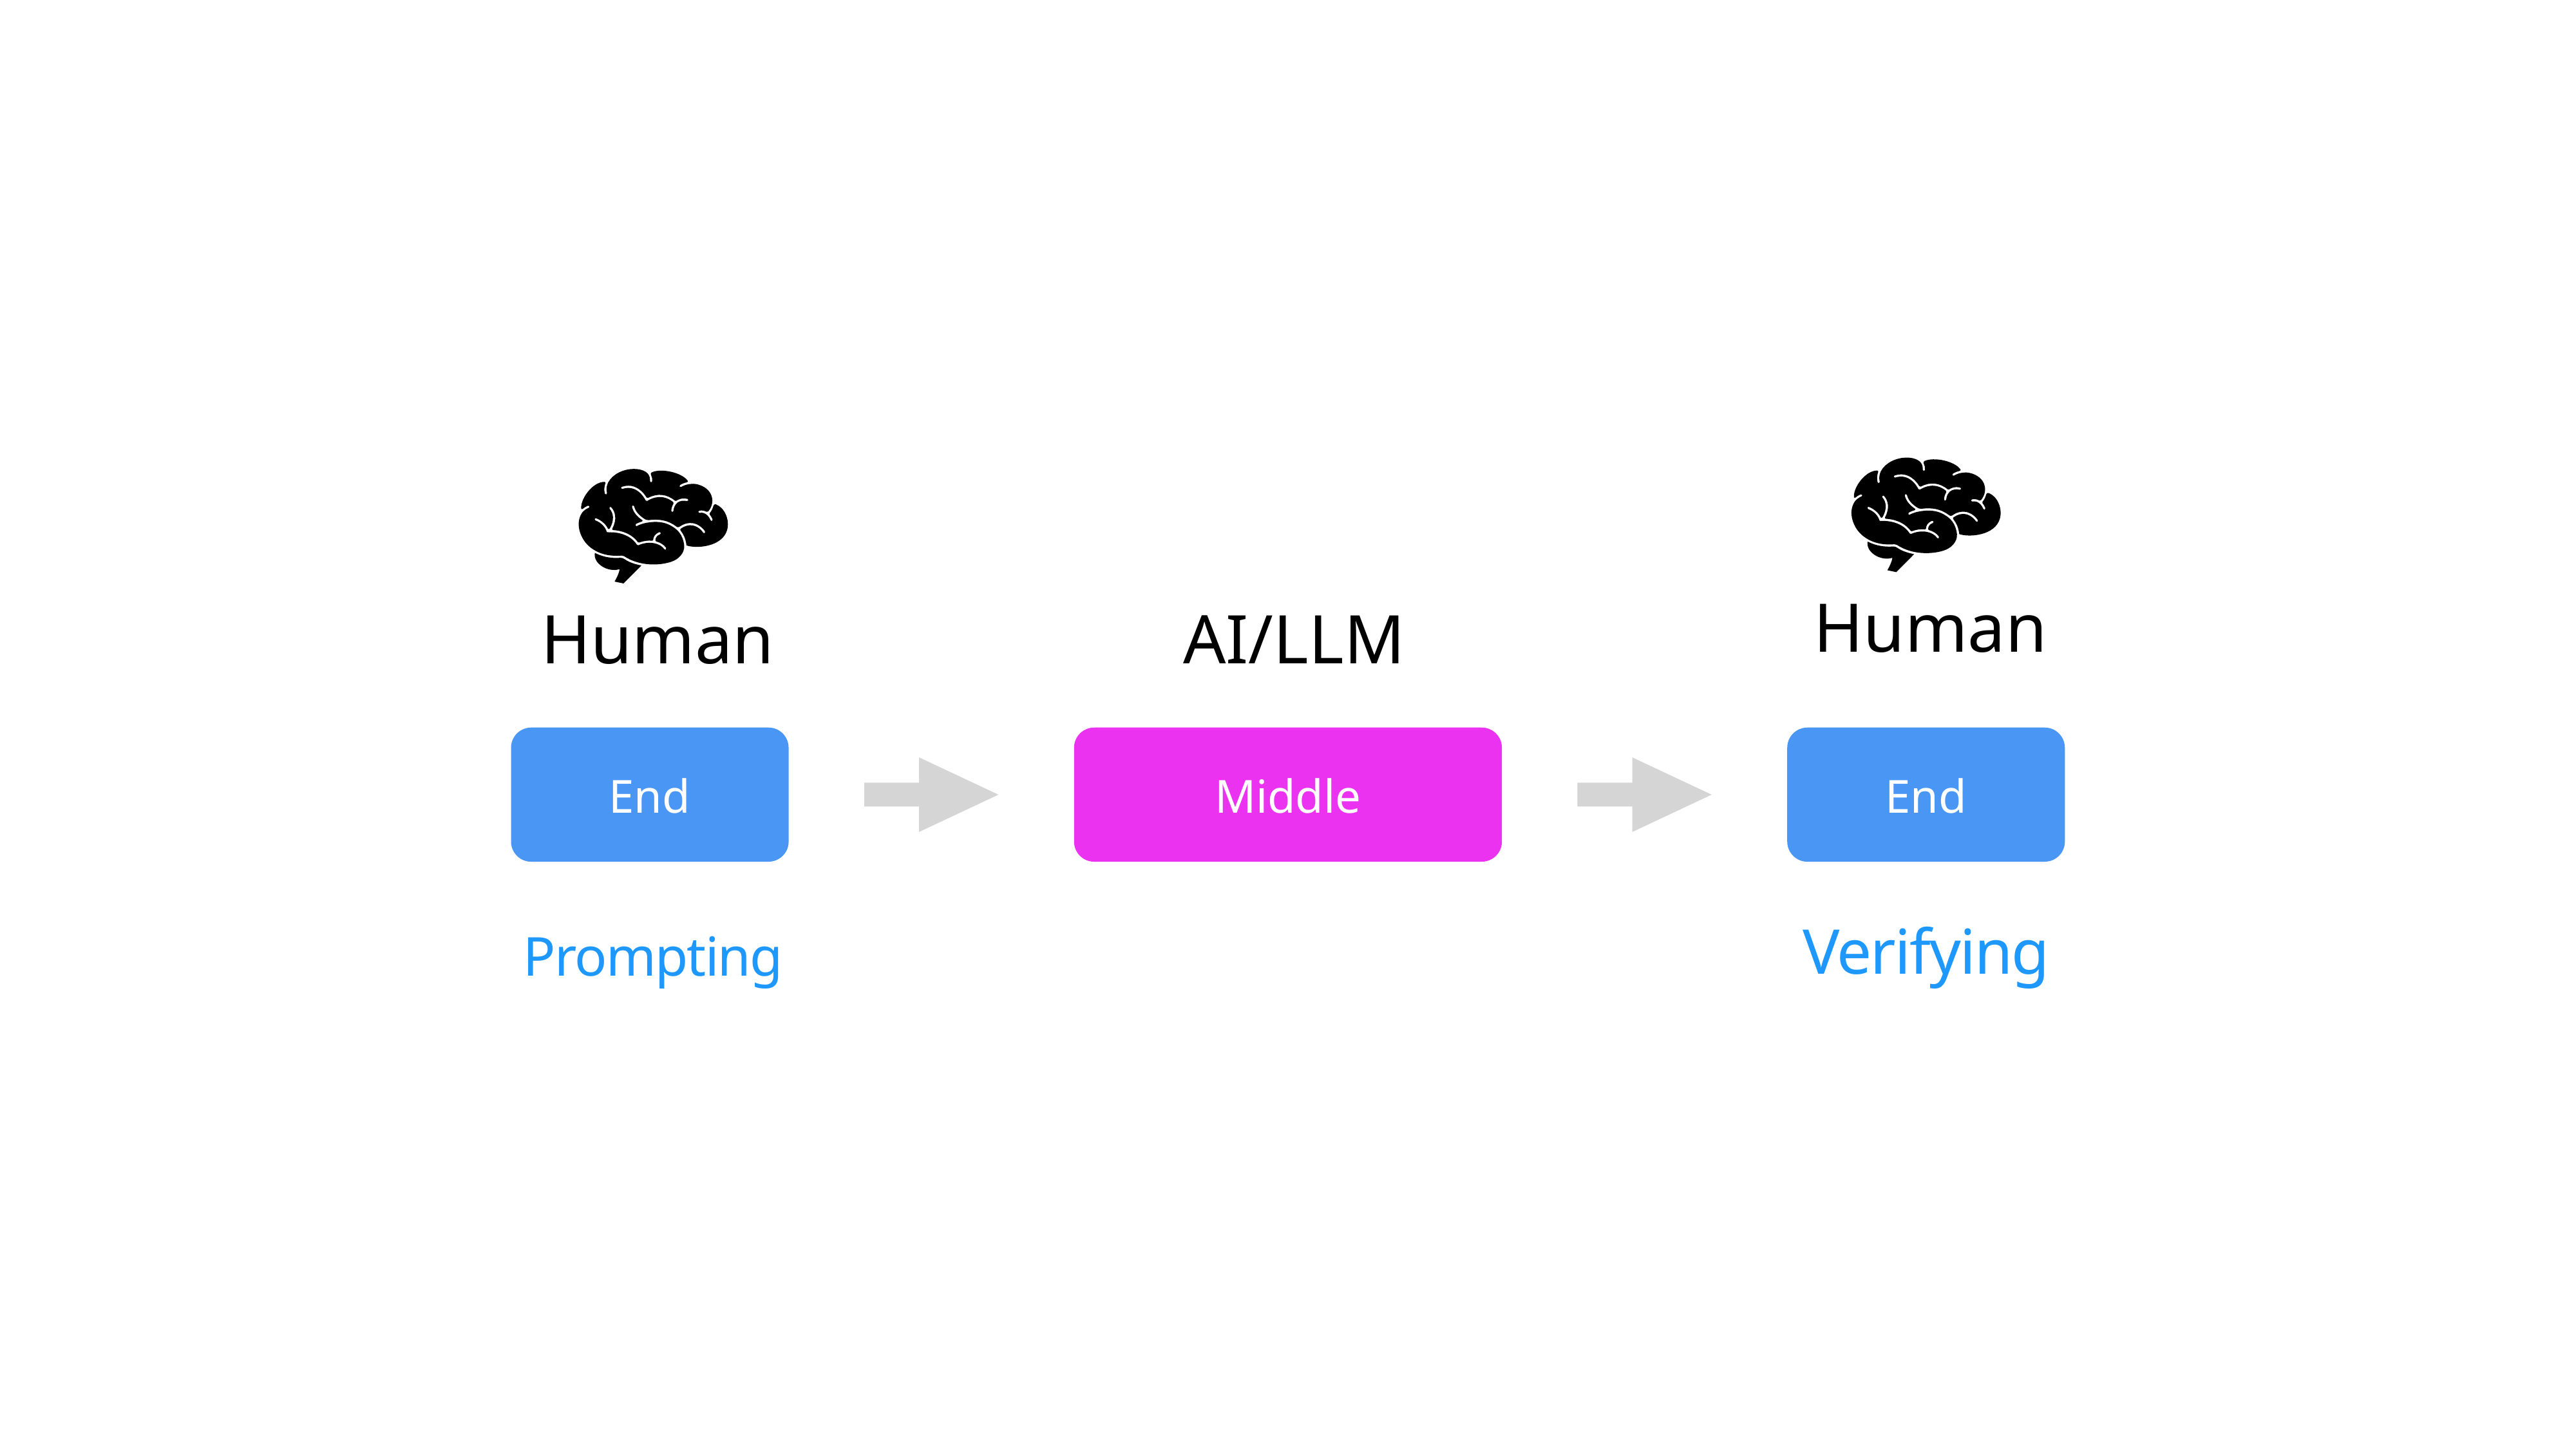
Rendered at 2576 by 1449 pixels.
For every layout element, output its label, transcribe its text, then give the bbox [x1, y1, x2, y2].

text_box End [511, 727, 789, 859]
text_box End [1787, 727, 2065, 859]
text_box [1867, 541, 1915, 573]
text_box AI/LLM [1178, 591, 1411, 683]
text_box Middle [1074, 727, 1502, 862]
text_box Prompting [514, 859, 792, 992]
text_box Verifying [1787, 859, 2065, 992]
text_box Human [1808, 580, 2053, 671]
text_box [1577, 757, 1712, 832]
text_box Human [536, 591, 780, 683]
text_box [578, 469, 728, 565]
text_box [1851, 457, 2001, 553]
text_box [864, 757, 999, 832]
text_box [594, 553, 641, 583]
